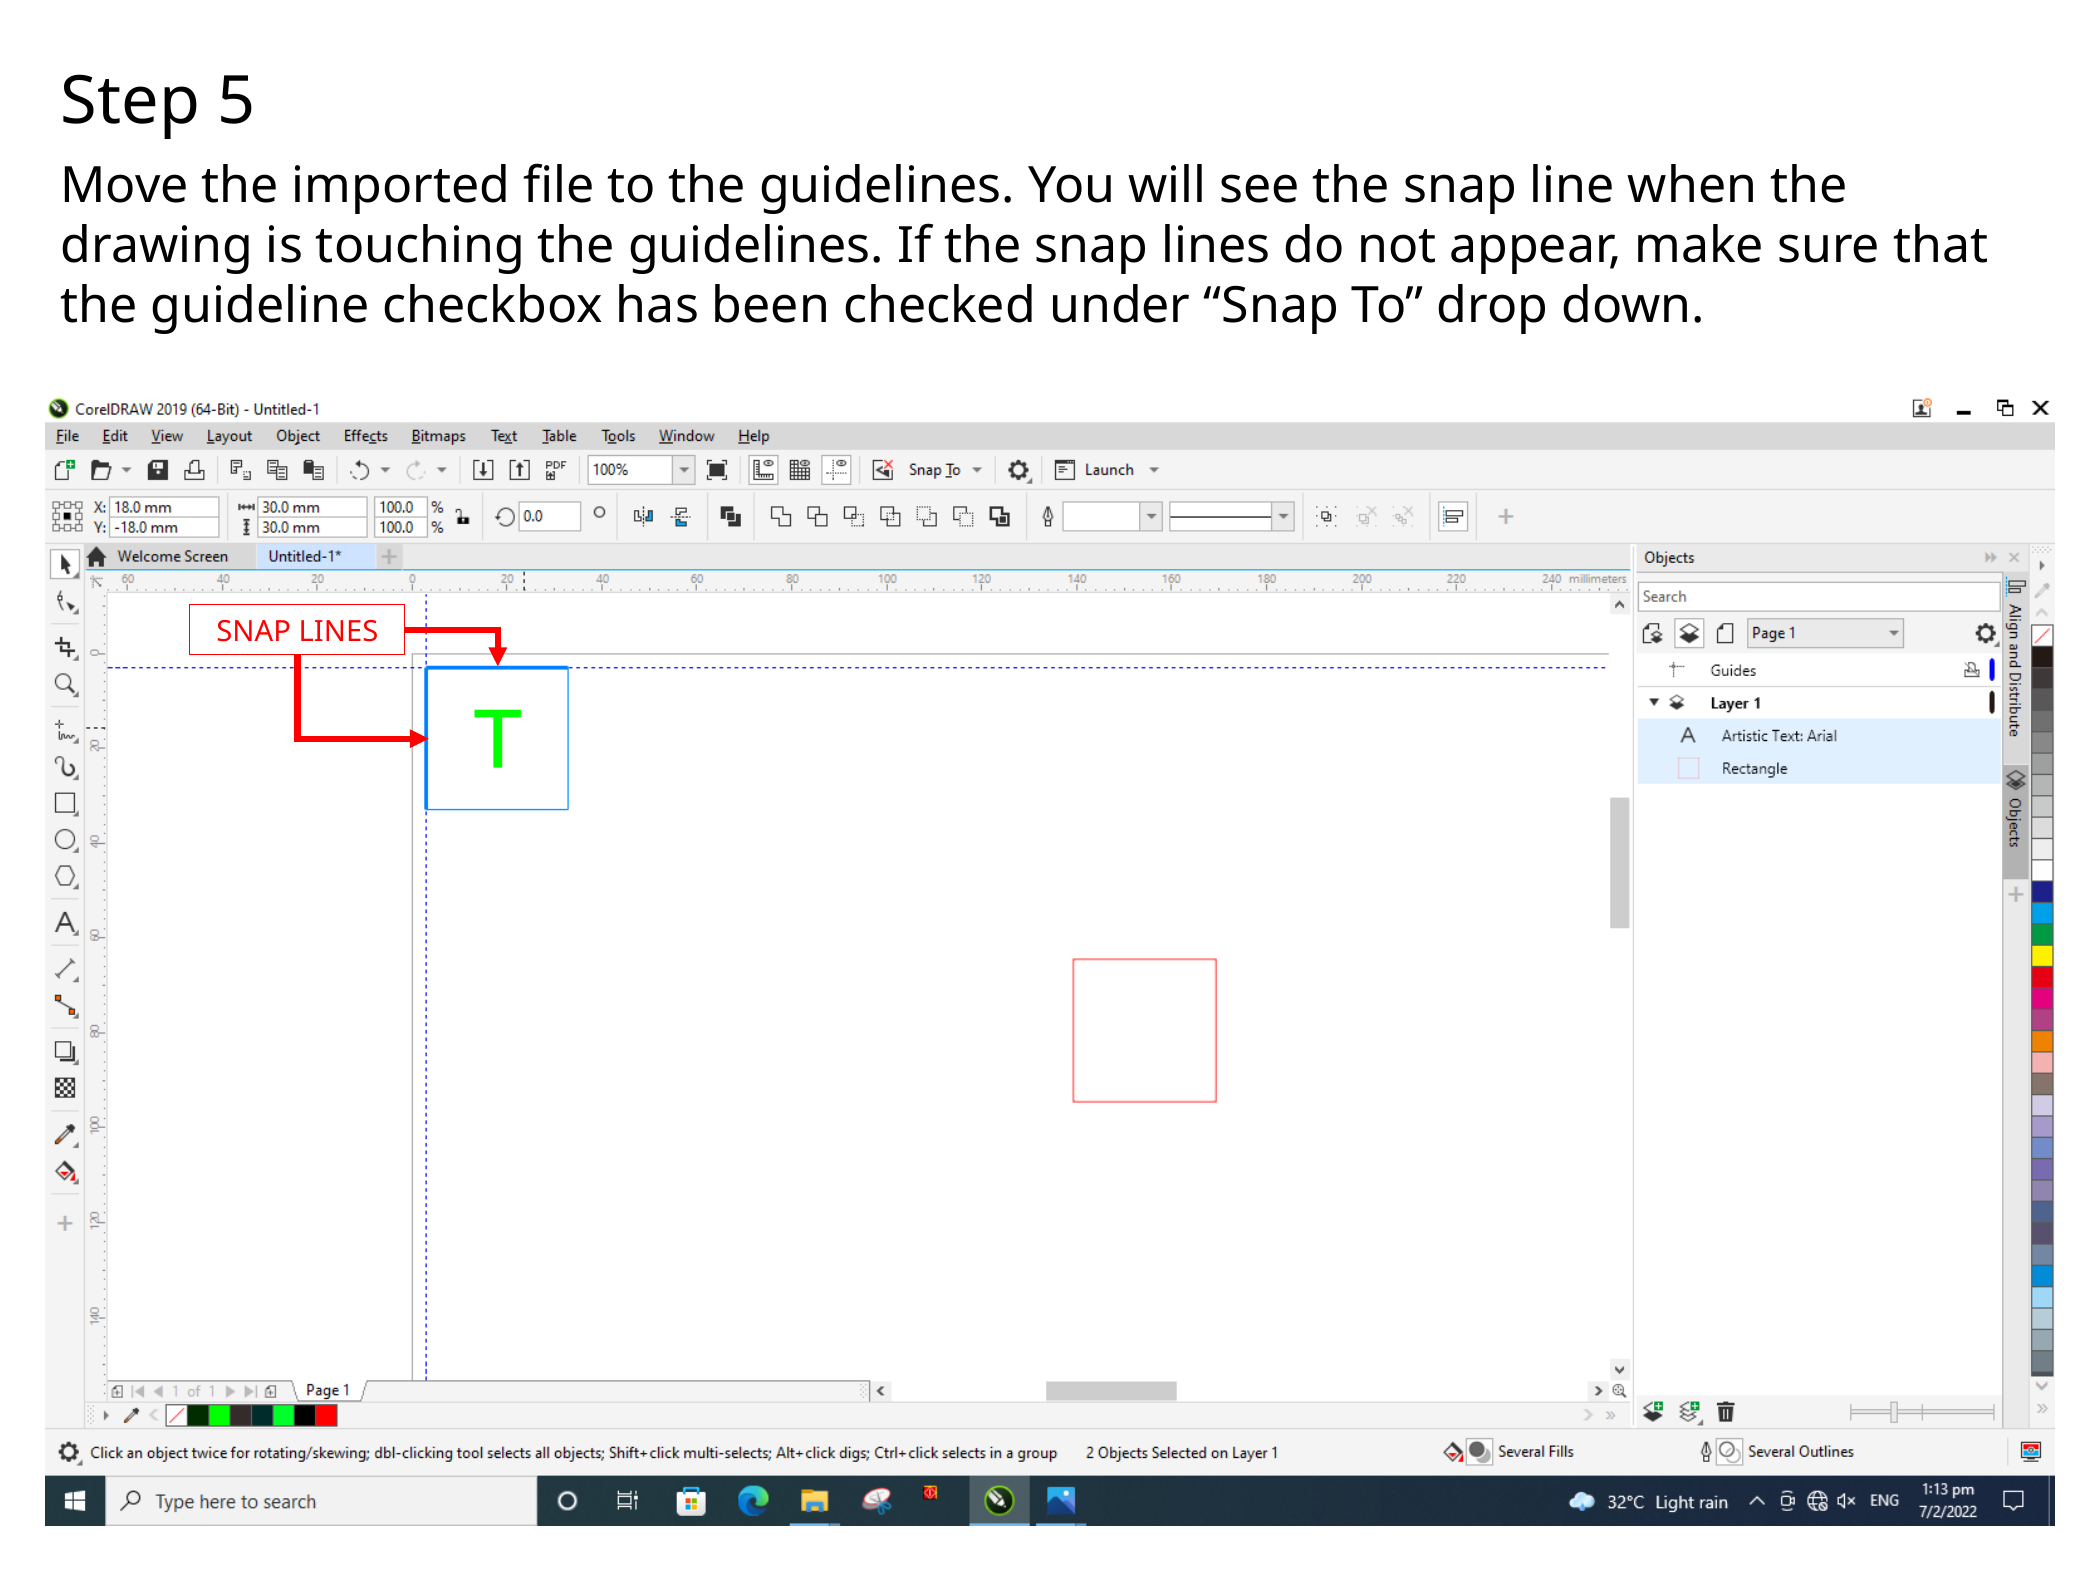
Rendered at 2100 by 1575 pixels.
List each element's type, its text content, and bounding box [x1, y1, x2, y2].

text_box Step 5 [45, 49, 676, 144]
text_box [45, 396, 2055, 1526]
text_box Move the imported file to the guidelines. You will see the snap line when the drawing is touching the guidelines. If the snap lines do not appear, make sure that the guideline checkbox has been checked under “Snap To” drop down. [45, 145, 2055, 340]
